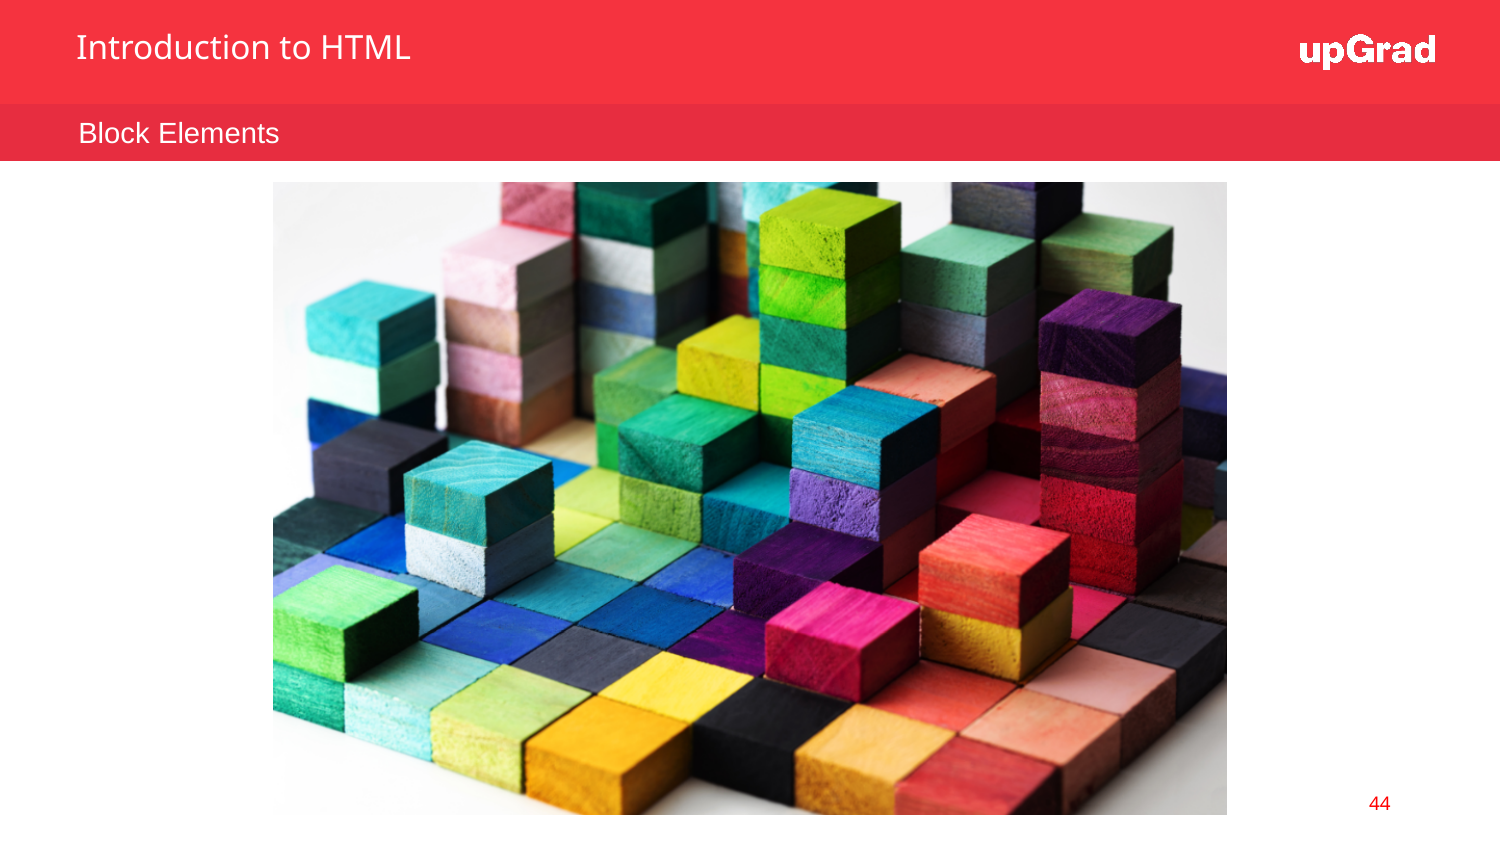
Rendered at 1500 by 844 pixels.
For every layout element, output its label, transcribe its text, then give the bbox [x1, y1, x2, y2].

text_box [0, 104, 1500, 161]
picture [273, 182, 1227, 816]
text_box Introduction to HTML [61, 16, 766, 83]
text_box Block Elements [63, 107, 588, 158]
slide_number 44 [1068, 782, 1406, 828]
picture [1300, 34, 1435, 70]
